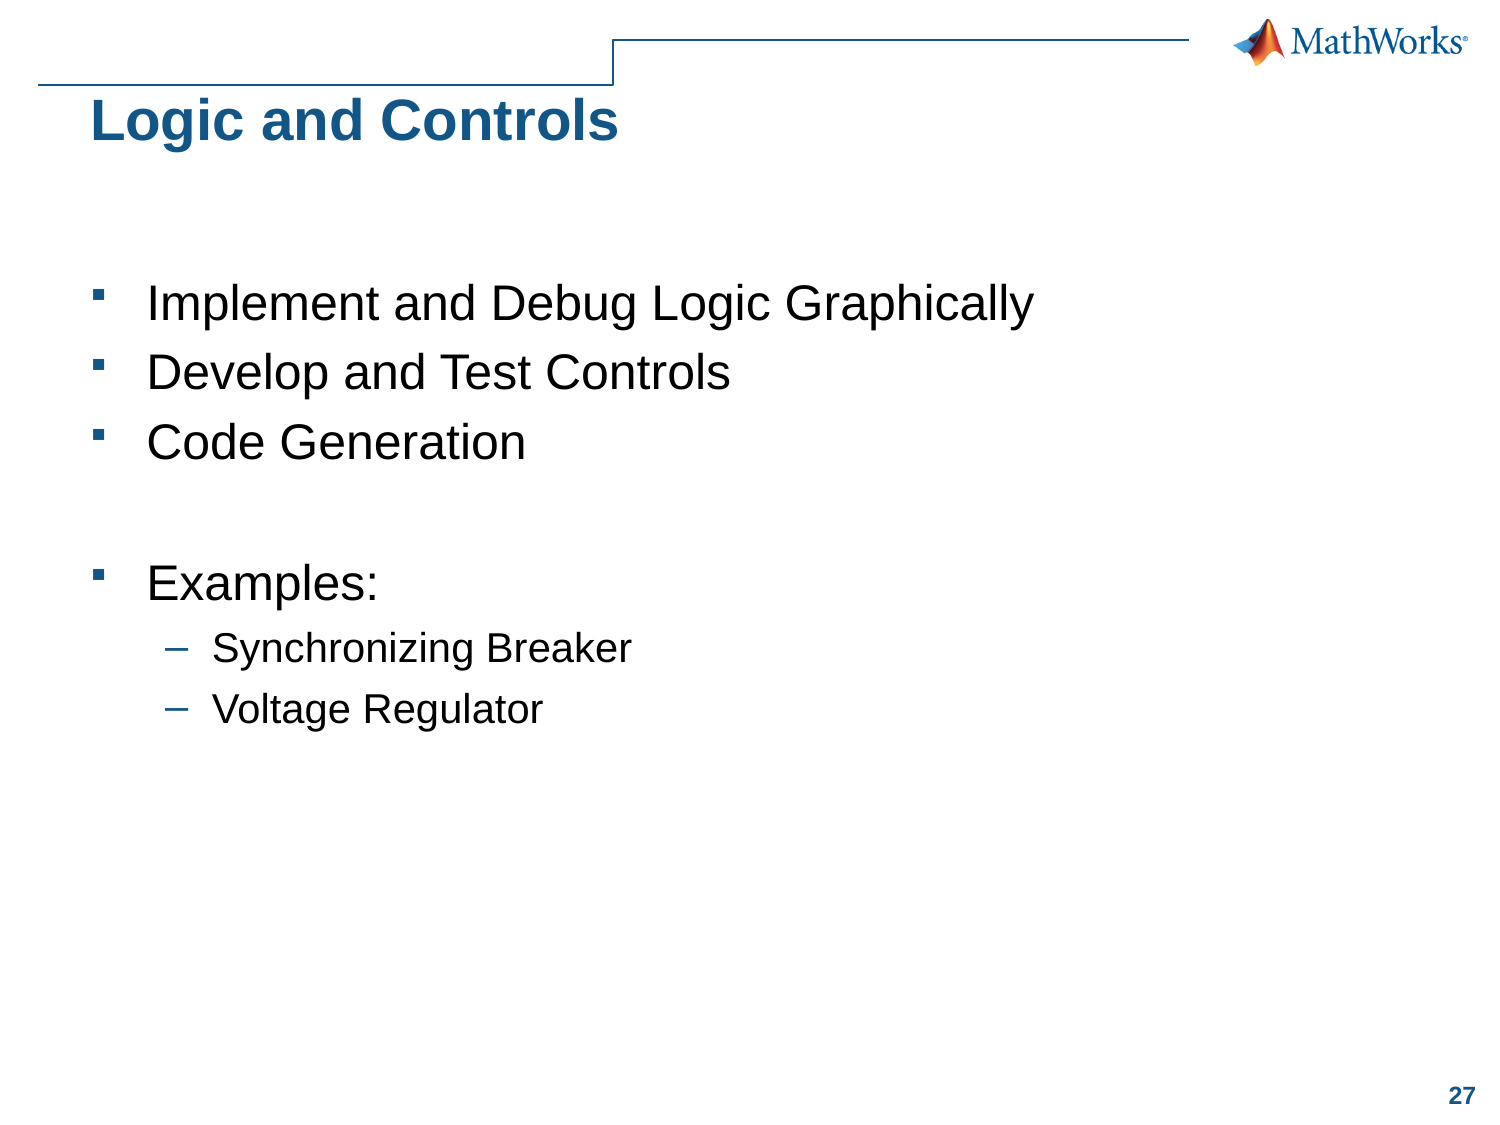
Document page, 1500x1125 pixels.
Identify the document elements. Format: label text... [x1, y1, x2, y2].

title Logic and Controls [75, 75, 1400, 238]
picture [1226, 7, 1483, 78]
list Implement and Debug Logic Graphically Develop and Test Controls Code Generation Examples: Synchronizing Breaker Voltage Regulator [75, 262, 1400, 1025]
